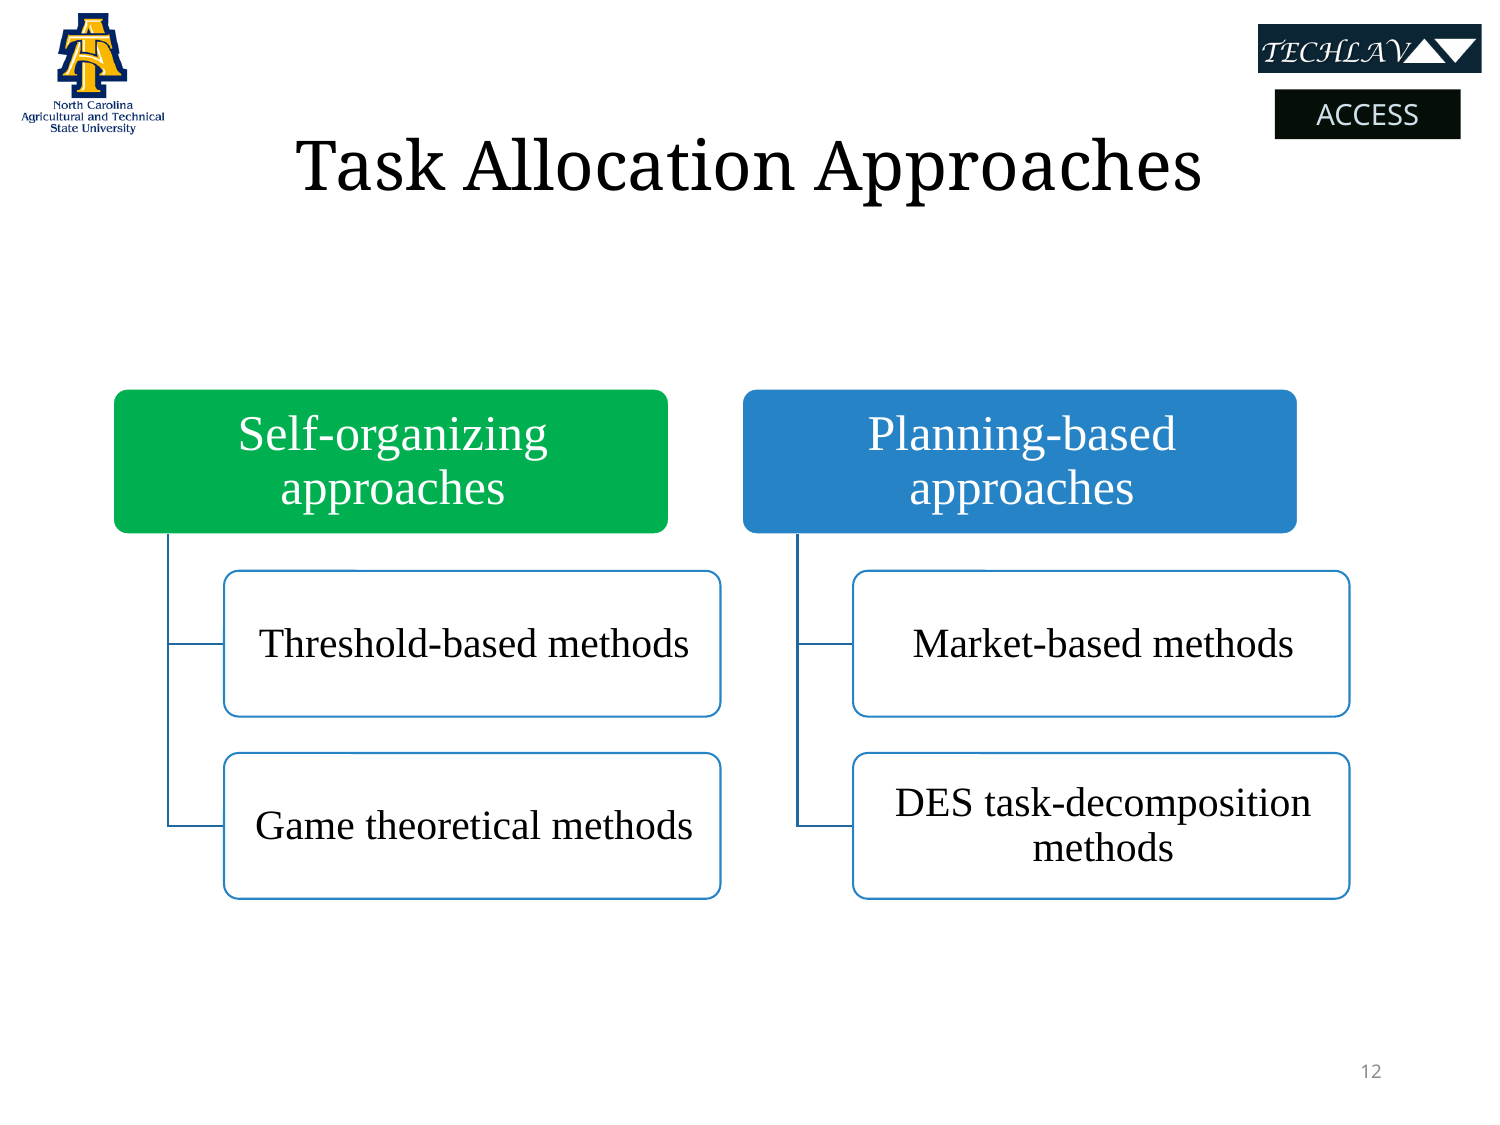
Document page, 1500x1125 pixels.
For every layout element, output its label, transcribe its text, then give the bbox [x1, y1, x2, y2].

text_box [112, 299, 1350, 988]
title Task Allocation Approaches [103, 140, 1397, 278]
slide_number 12 [1059, 1042, 1397, 1103]
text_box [18, 10, 1482, 140]
